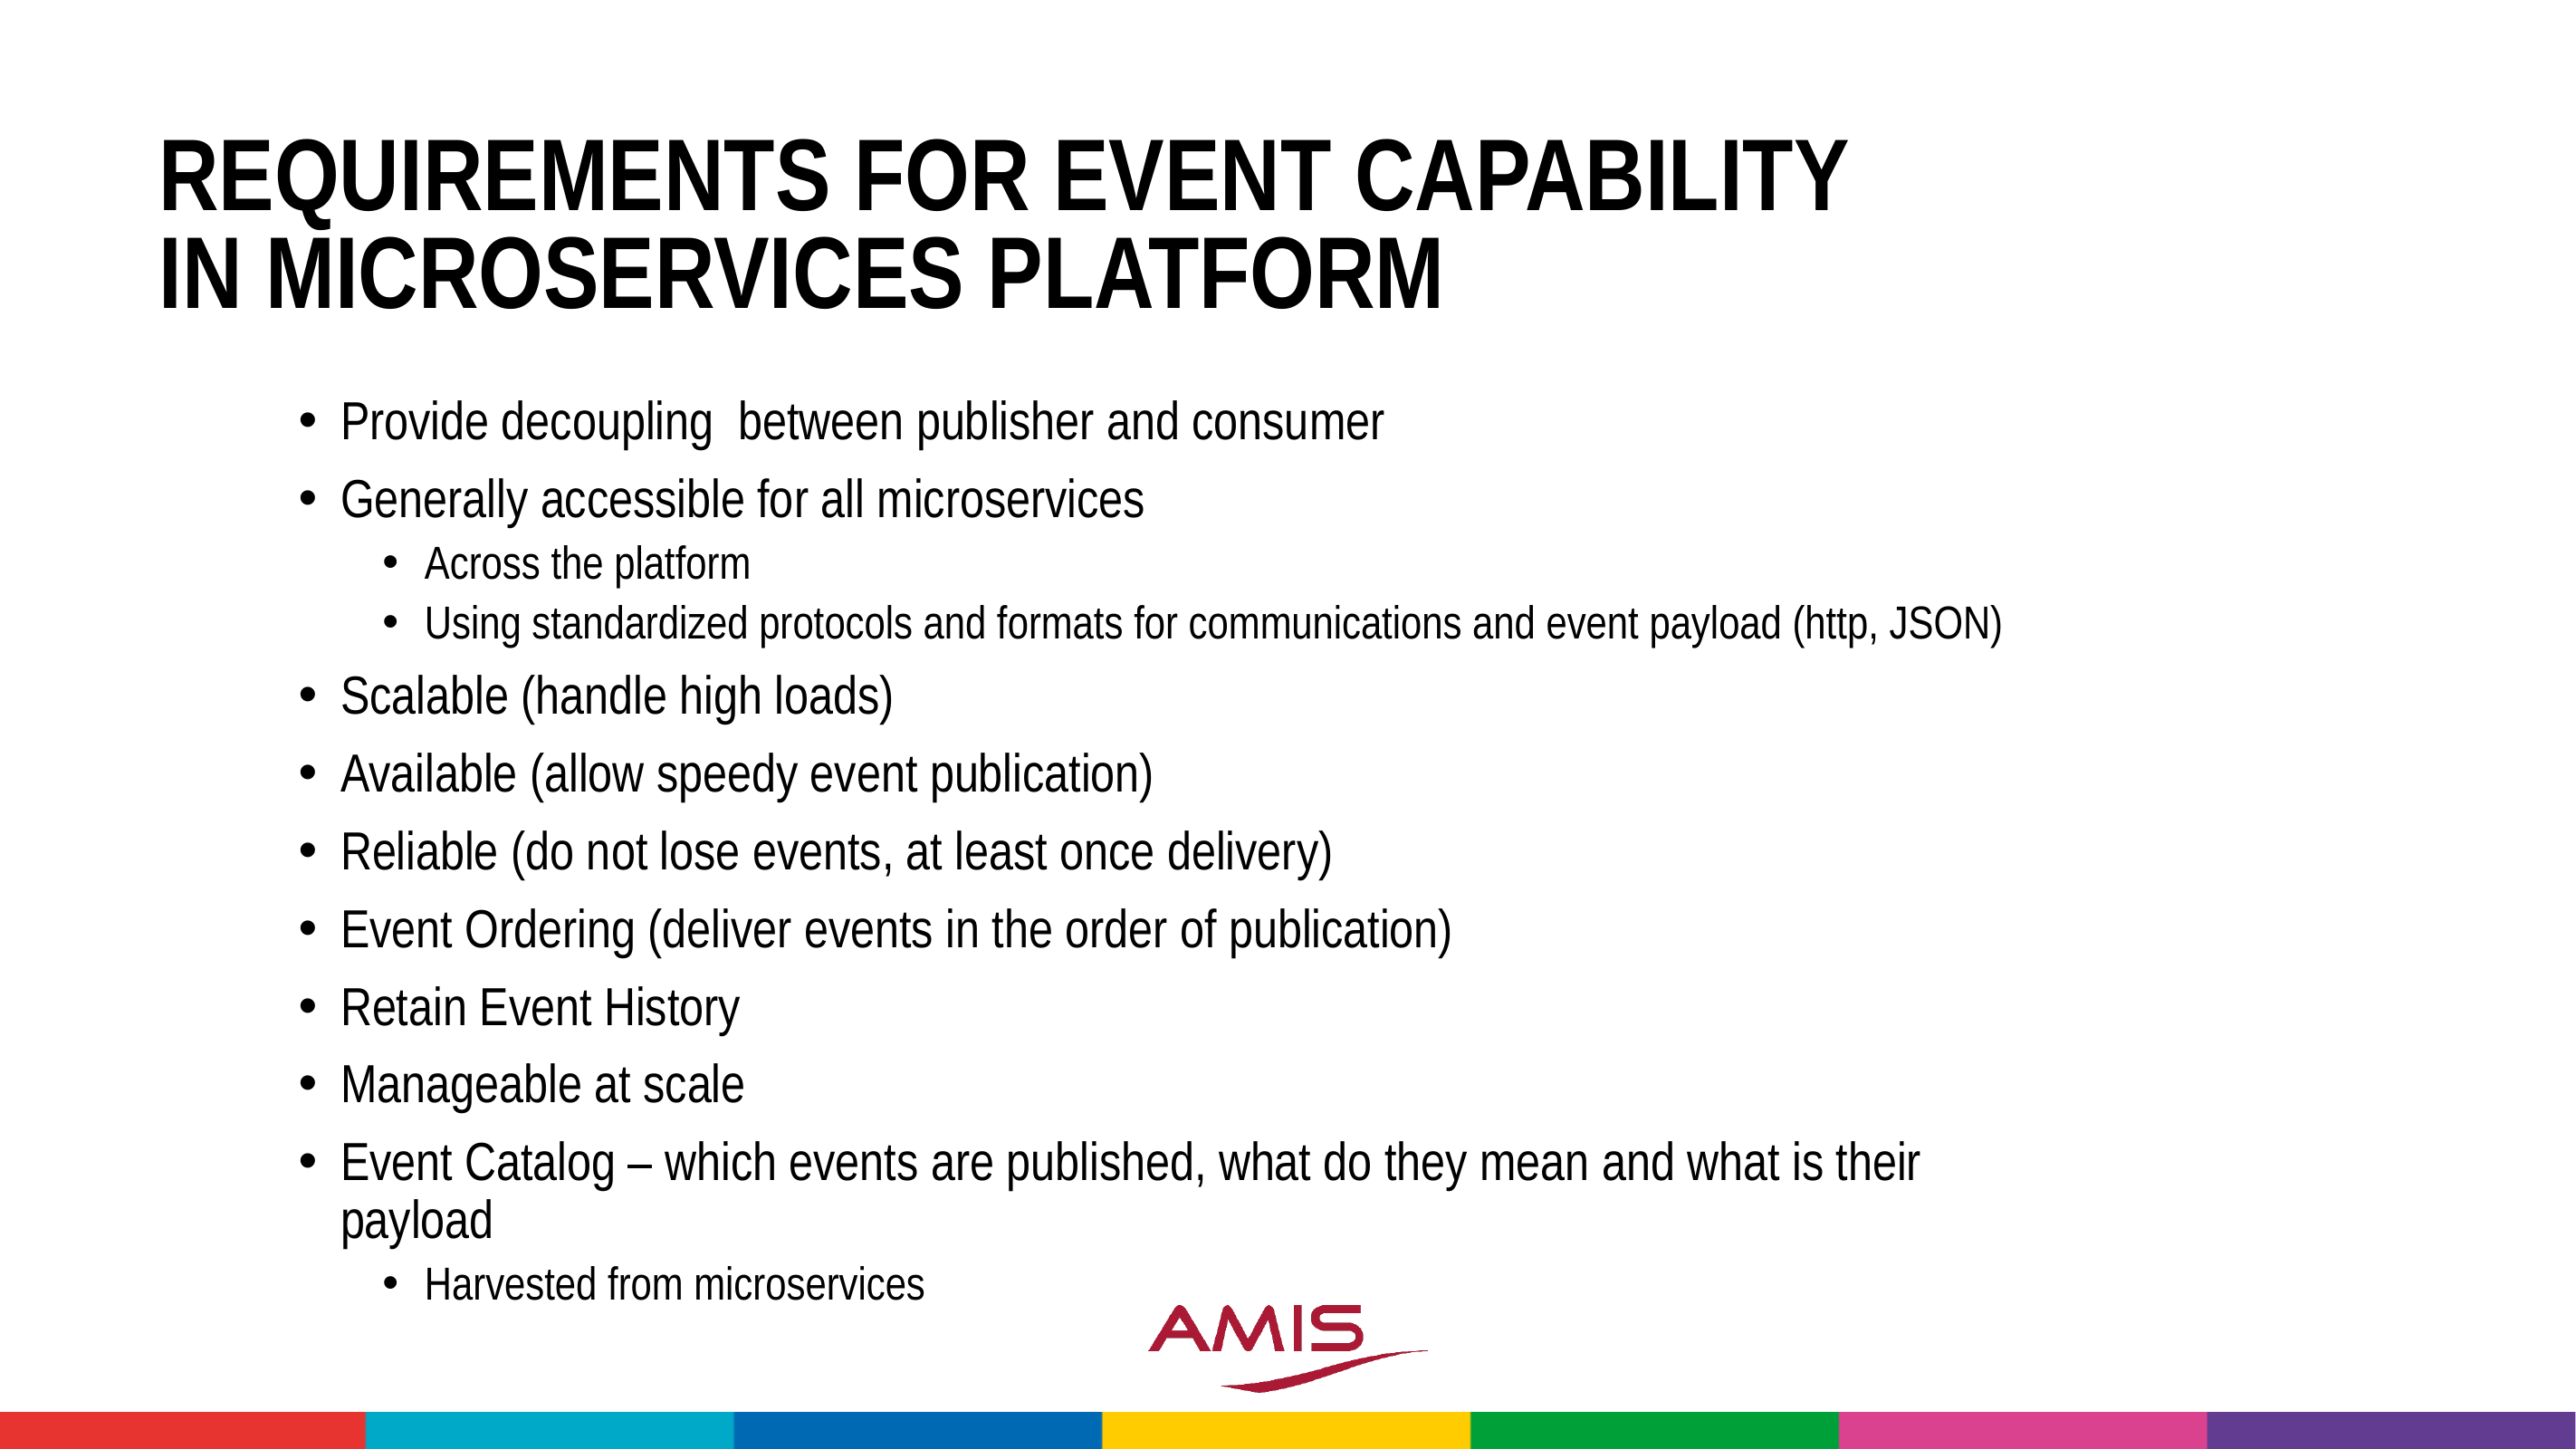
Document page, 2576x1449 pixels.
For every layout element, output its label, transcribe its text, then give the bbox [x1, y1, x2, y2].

list Provide decoupling between publisher and consumer Generally accessible for all microservices Across the platform Using standardized protocols and formats for communications and event payload (http, JSON) Scalable (handle high loads) Available (allow speedy event publication) Reliable (do not lose events, at least once delivery) Event Ordering (deliver events in the order of publication) Retain Event History Manageable at scale Event Catalog – which events are published, what do they mean and what is their payload Harvested from microservices [284, 387, 2059, 1325]
picture [1148, 1325, 1428, 1393]
picture [0, 1412, 733, 1449]
title Requirements for Event capability in microservices platform [145, 125, 2059, 326]
picture [735, 1412, 2576, 1449]
